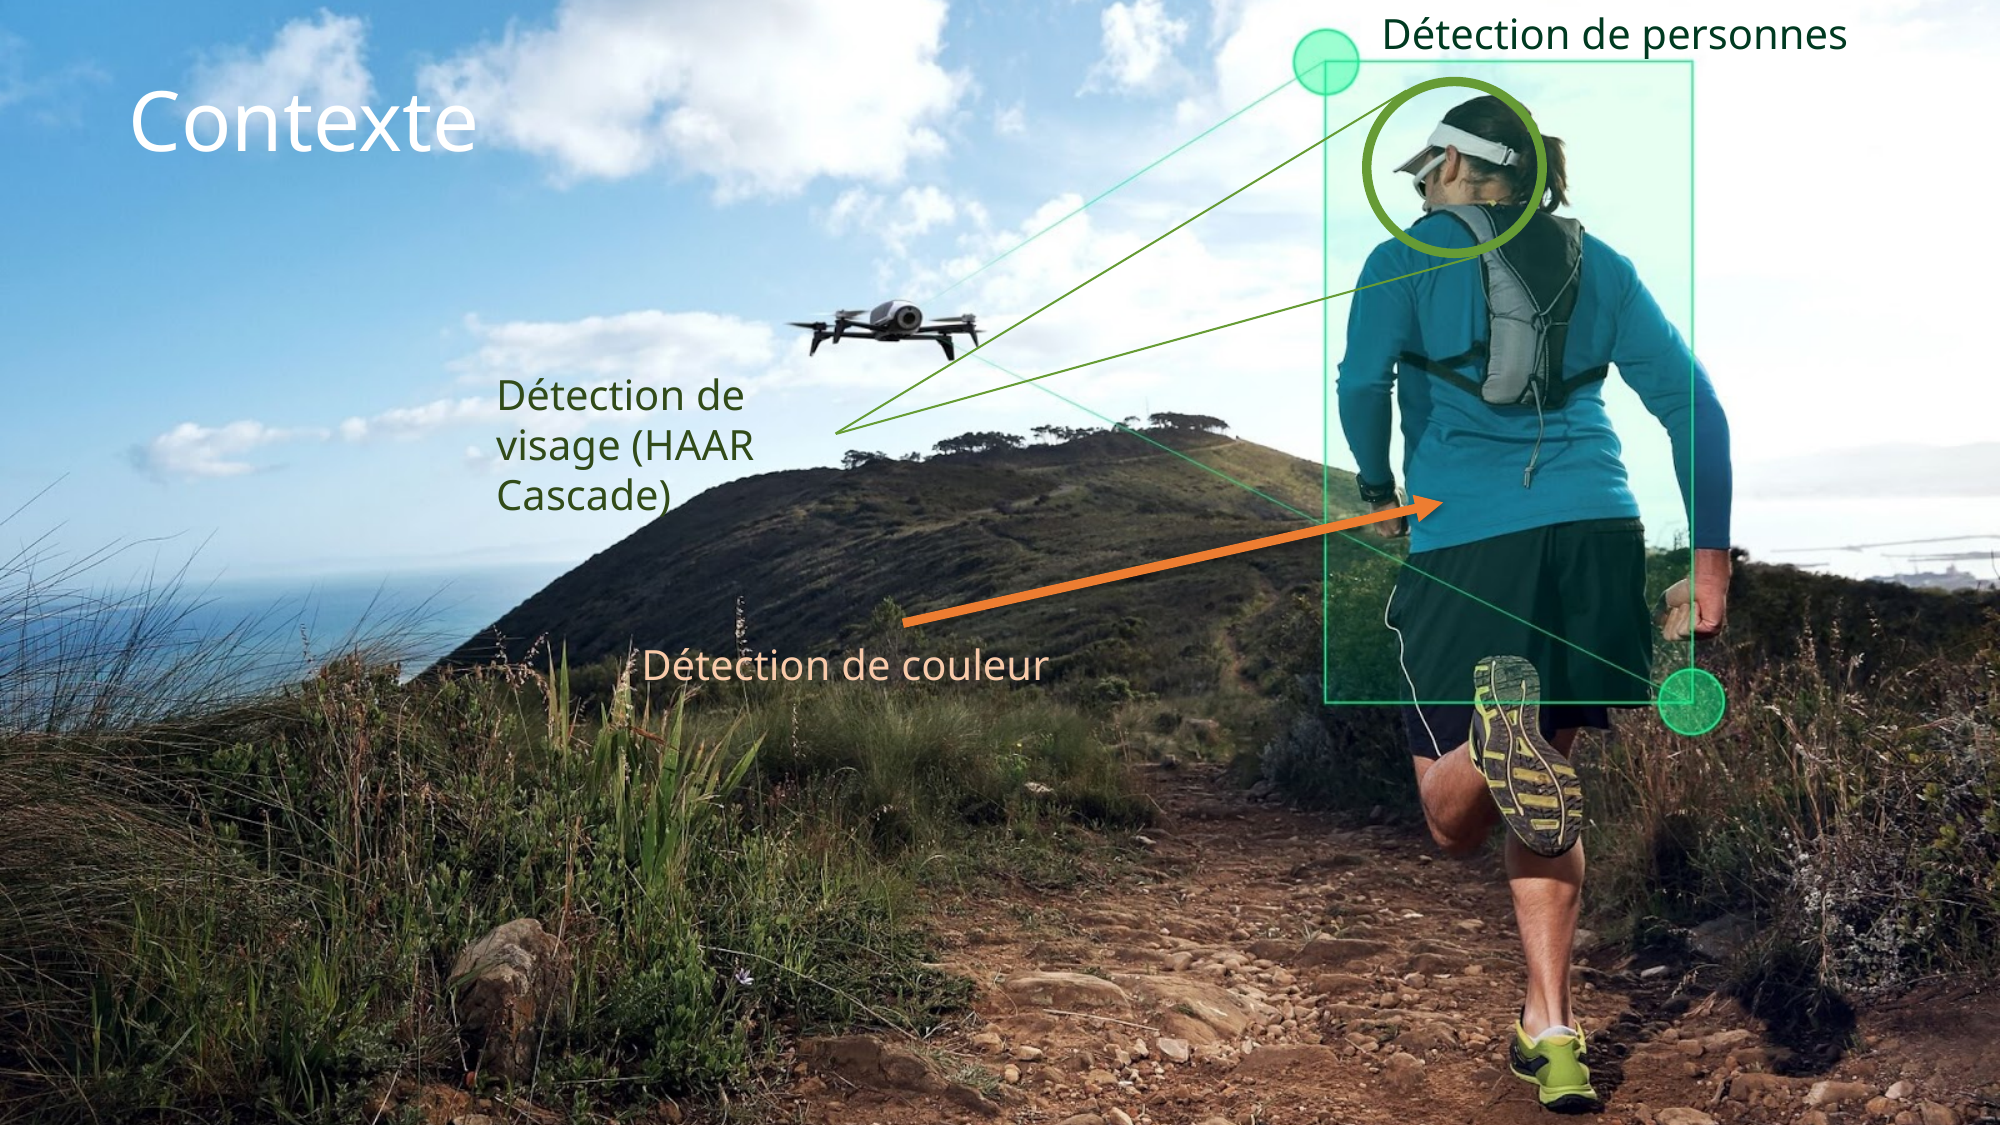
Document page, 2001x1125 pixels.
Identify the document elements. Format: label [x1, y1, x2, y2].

text_box [835, 90, 1407, 256]
picture [0, 0, 2000, 1125]
text_box [835, 256, 1478, 434]
text_box [902, 502, 1444, 624]
